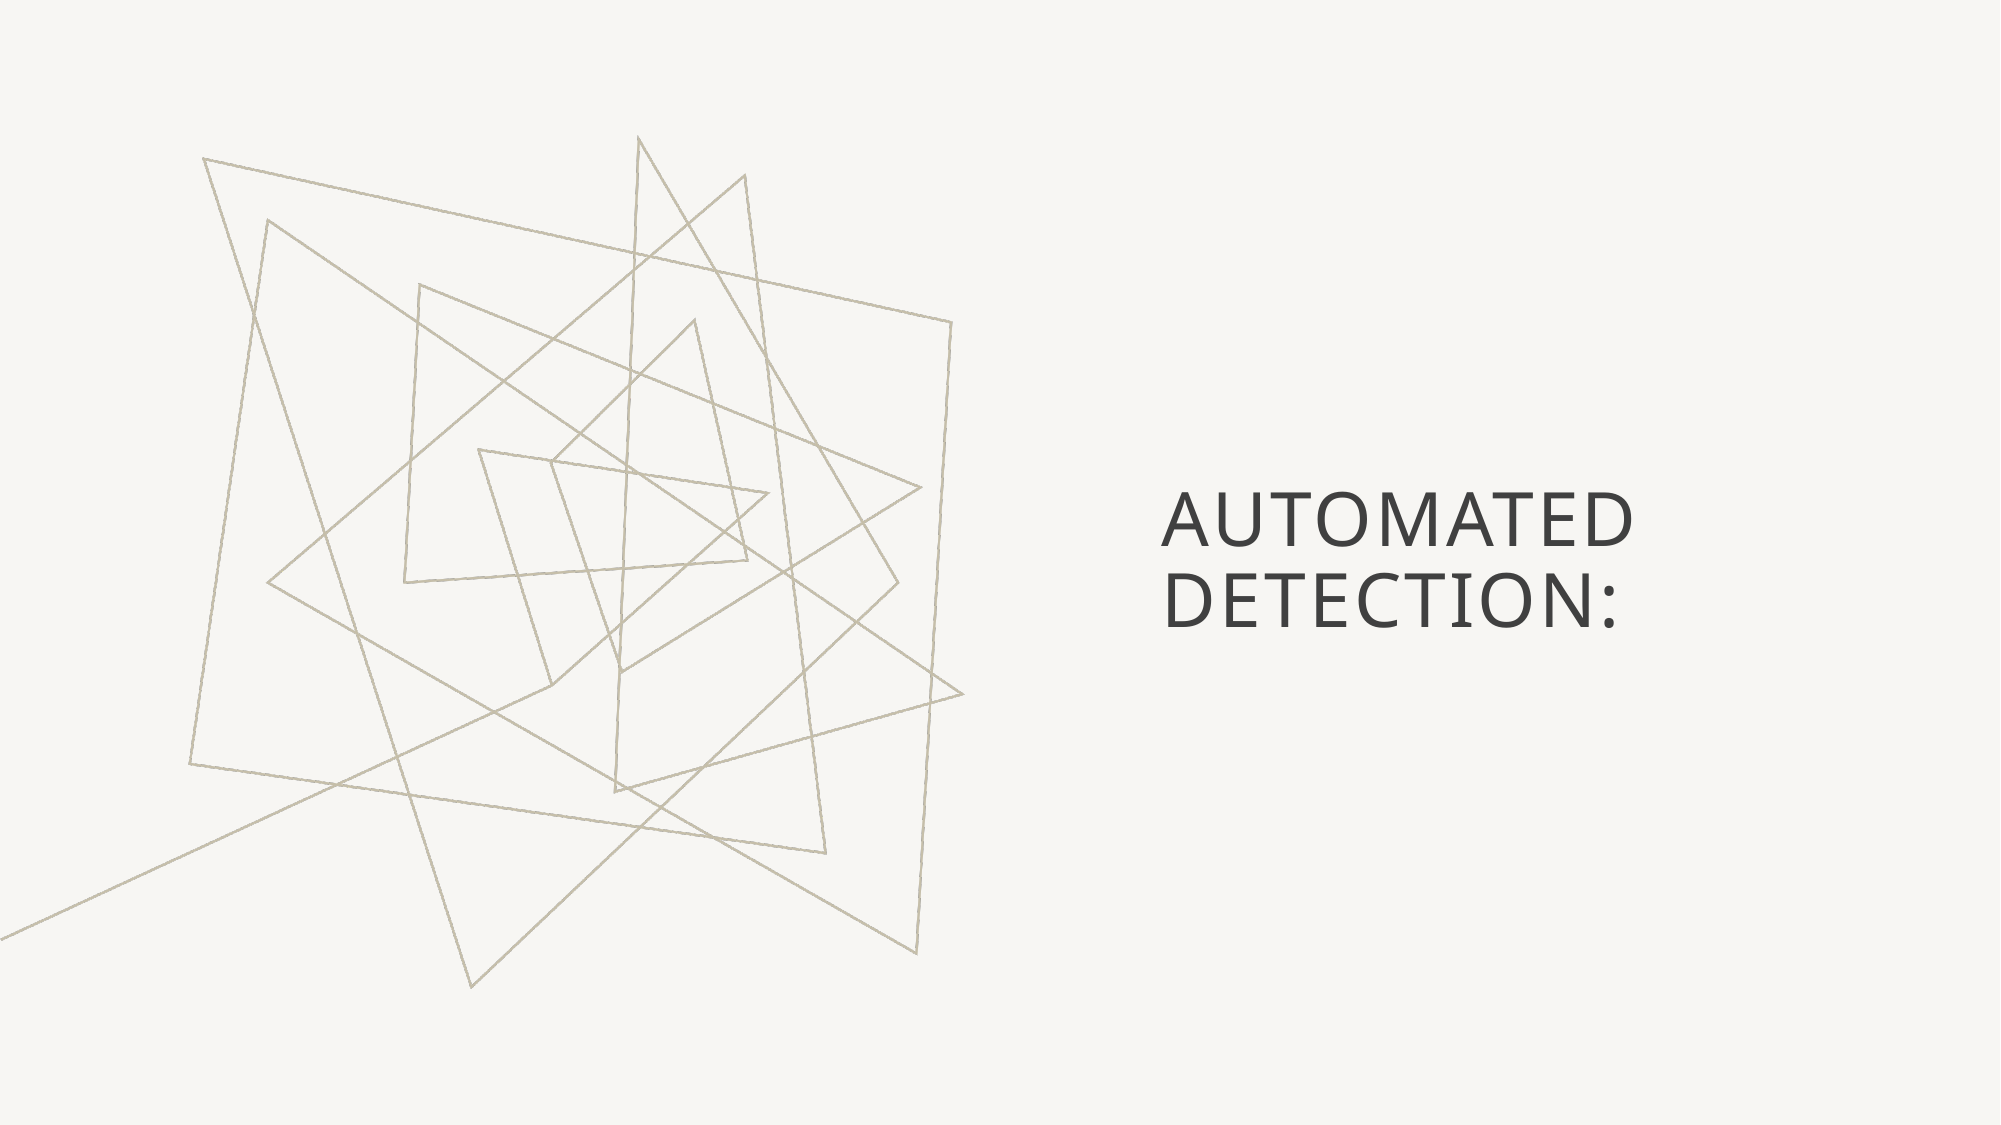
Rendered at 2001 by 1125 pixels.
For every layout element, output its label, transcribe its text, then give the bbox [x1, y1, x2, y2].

picture [0, 135, 965, 989]
title Automated Detection: [1146, 421, 1833, 704]
